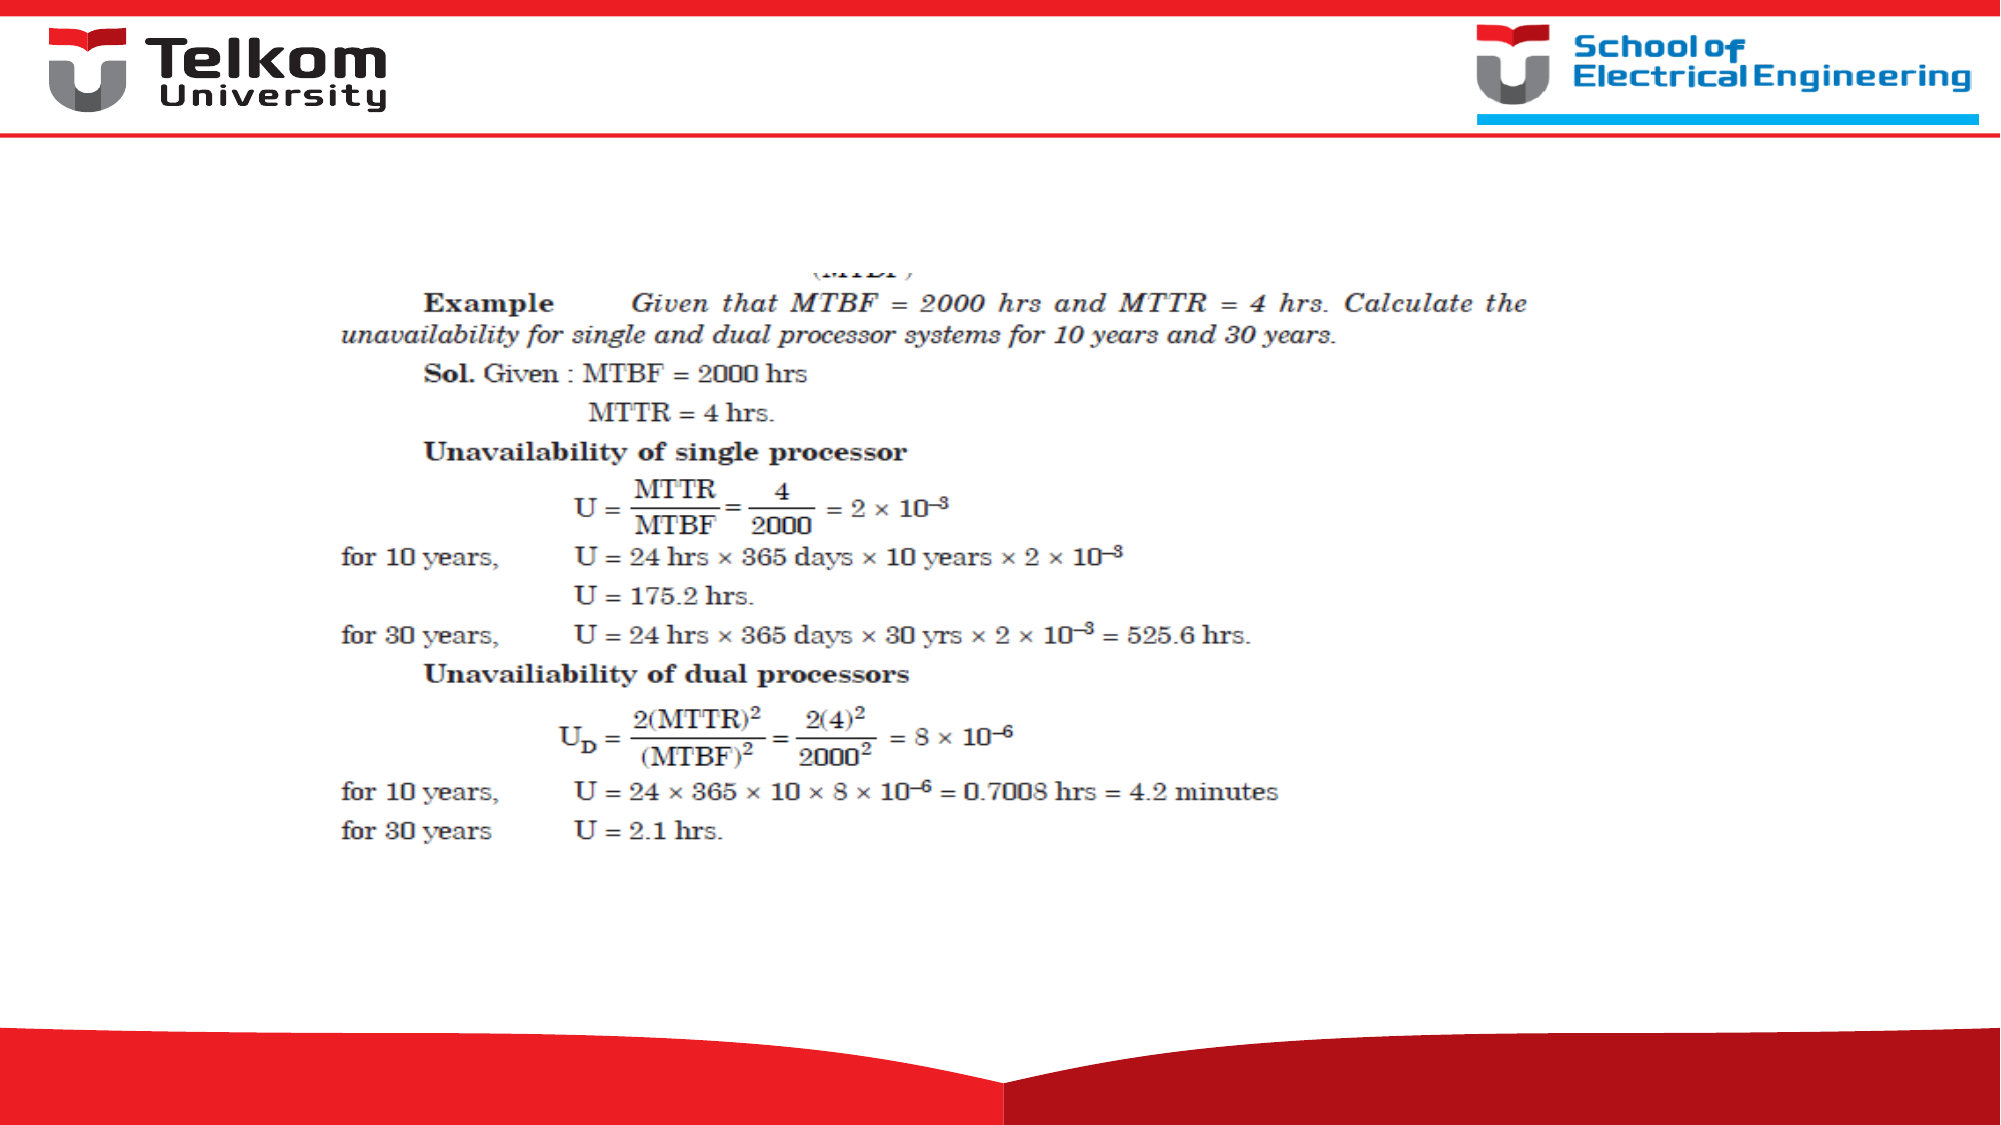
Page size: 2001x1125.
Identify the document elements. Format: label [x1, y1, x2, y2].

picture [1466, 24, 1979, 125]
picture [299, 273, 1560, 852]
